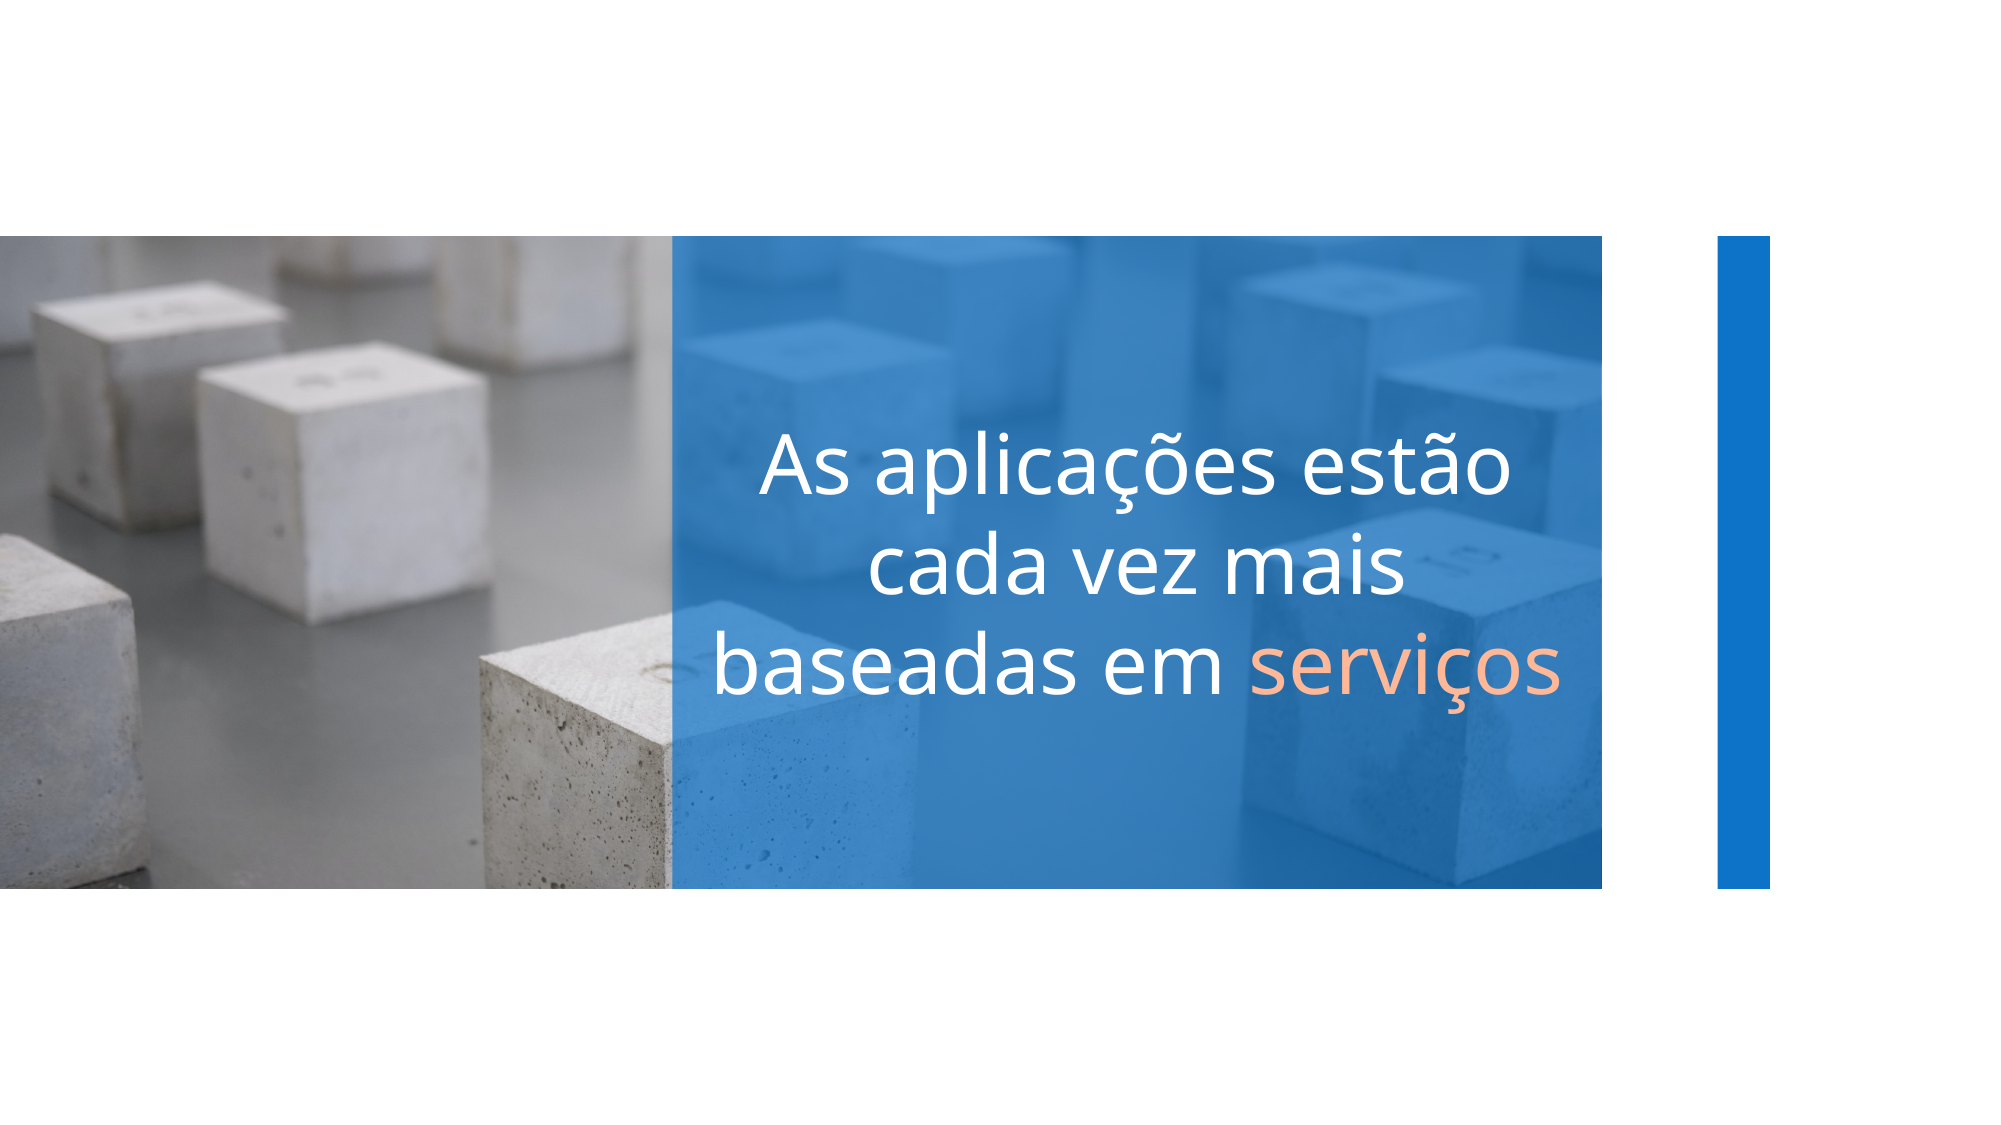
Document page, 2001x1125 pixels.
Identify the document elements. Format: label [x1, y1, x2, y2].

text_box [1717, 235, 1771, 890]
picture [0, 236, 1602, 889]
